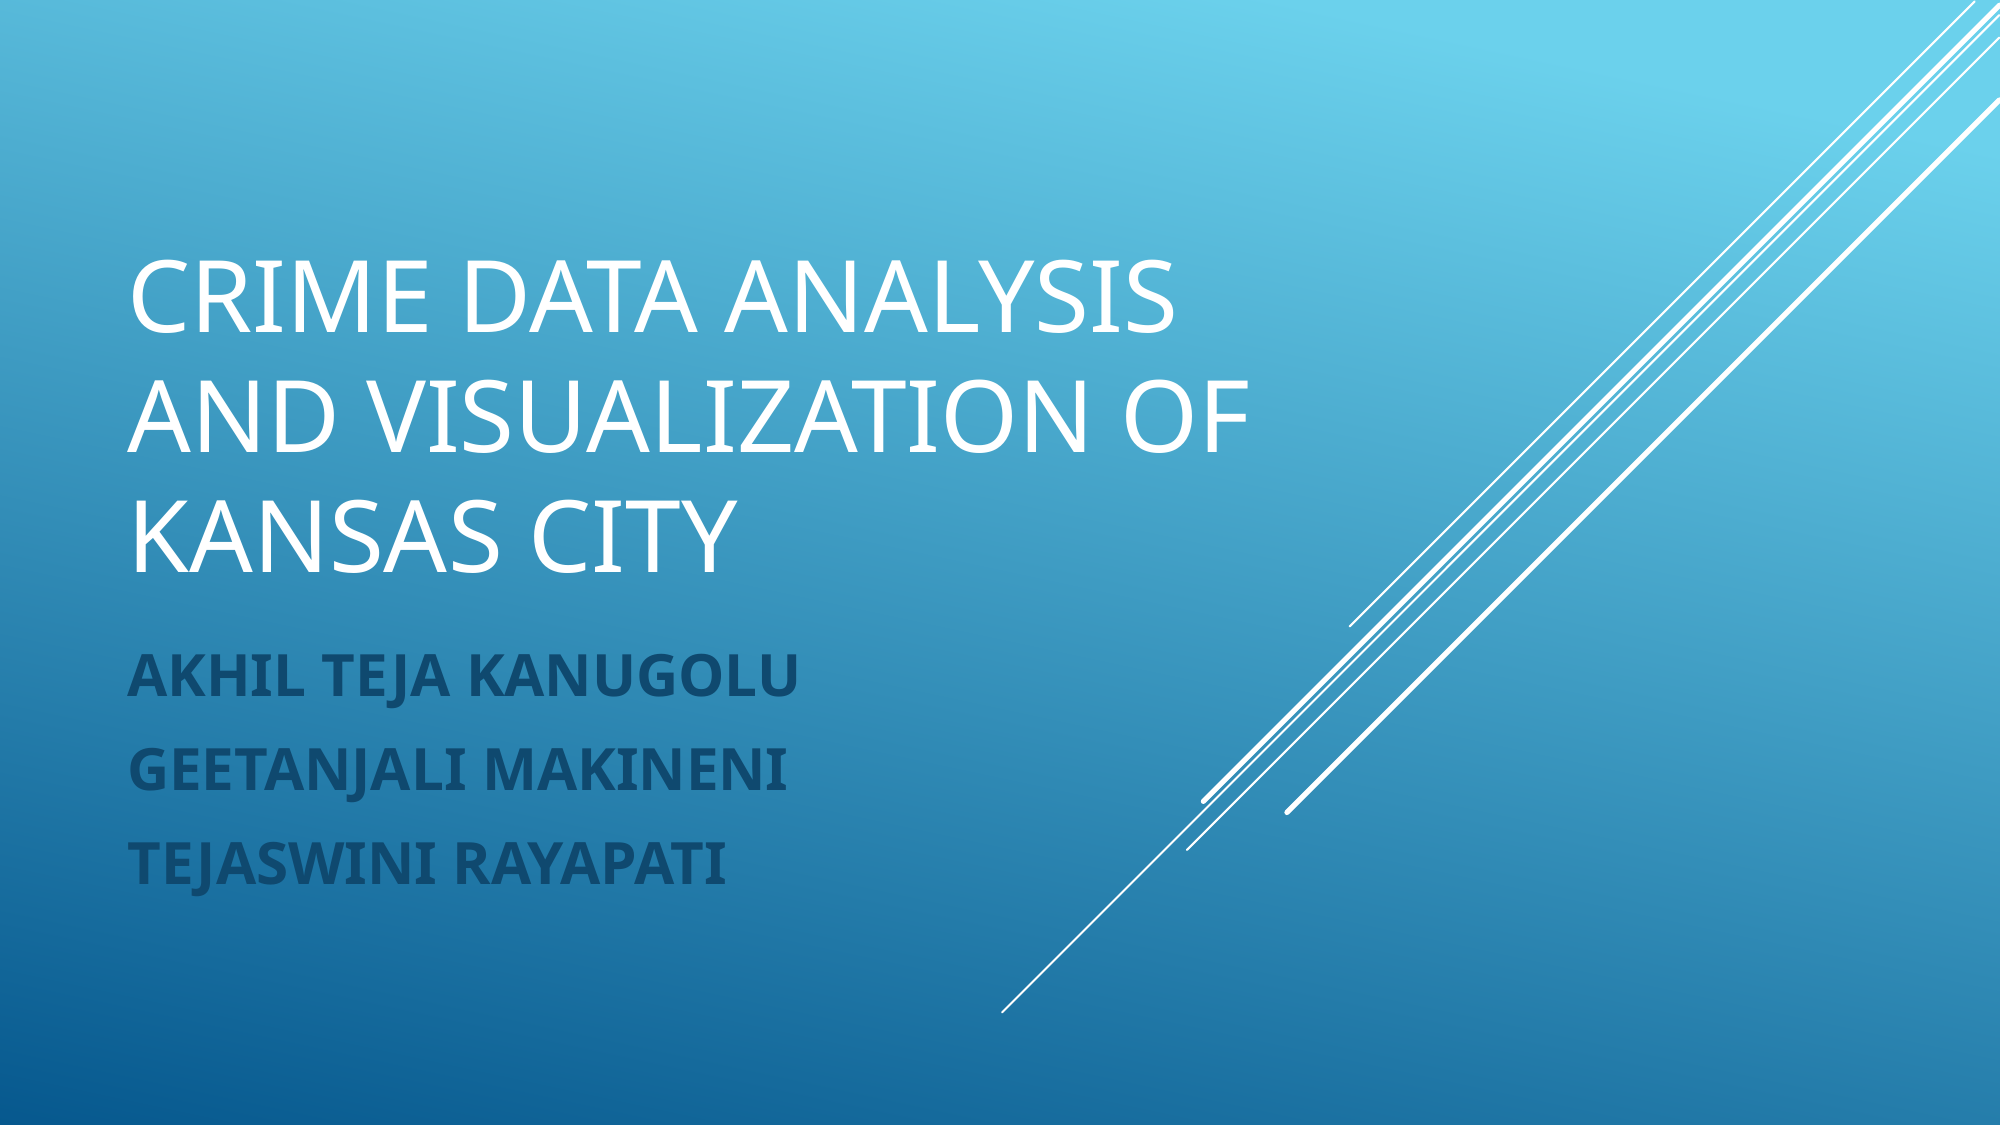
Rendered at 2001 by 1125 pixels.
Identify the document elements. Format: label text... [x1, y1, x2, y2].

title Crime data analysis and visualization of Kansas city [112, 112, 1425, 600]
subtitle AKHIL TEJA KANUGOLU GEETANJALI MAKINENI TEJASWINI RAYAPATI [112, 630, 1163, 950]
